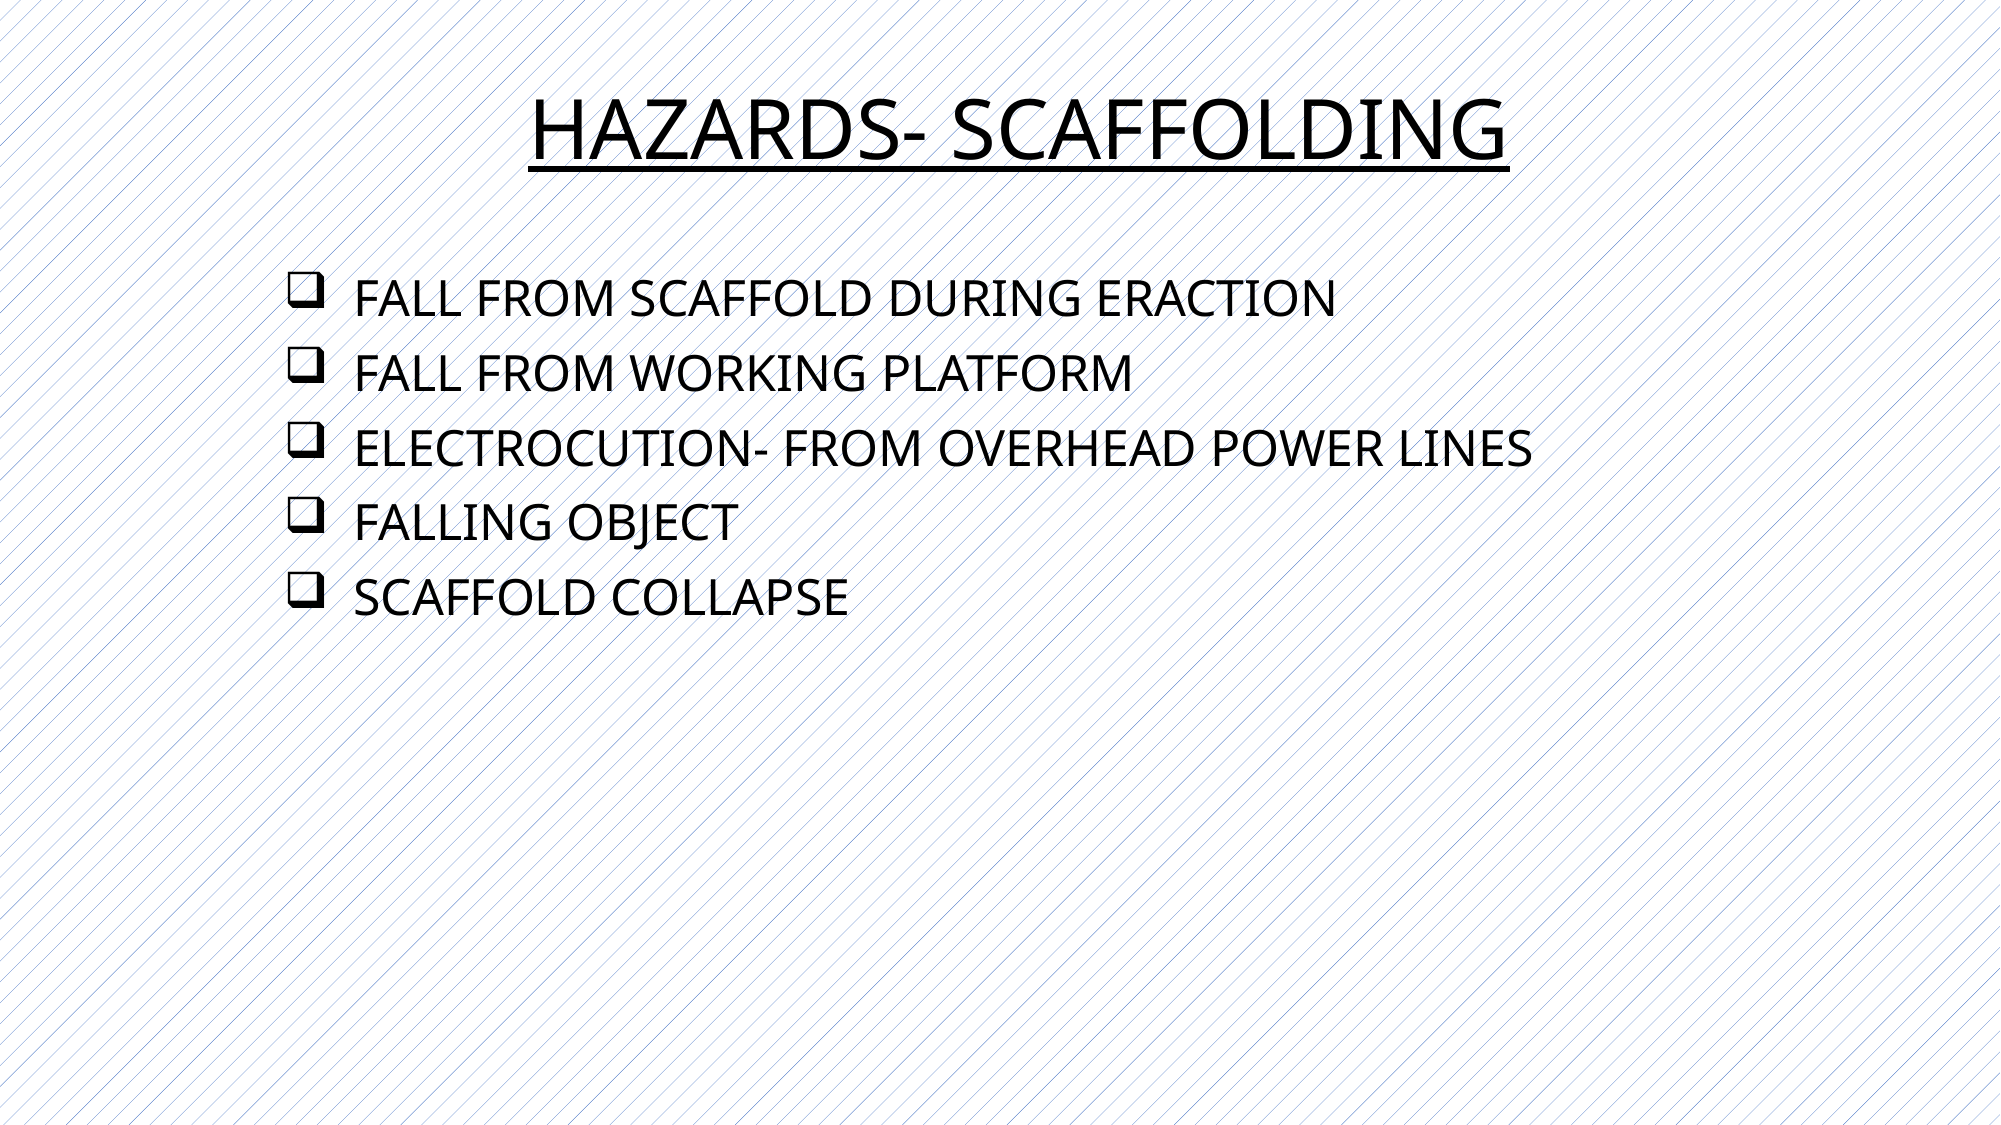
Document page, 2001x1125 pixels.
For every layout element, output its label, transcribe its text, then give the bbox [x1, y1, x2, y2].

title HAZARDS- SCAFFOLDING [254, 24, 1755, 186]
subtitle FALL FROM SCAFFOLD DURING ERACTION FALL FROM WORKING PLATFORM ELECTROCUTION- FROM OVERHEAD POWER LINES FALLING OBJECT SCAFFOLD COLLAPSE [268, 265, 1732, 1125]
